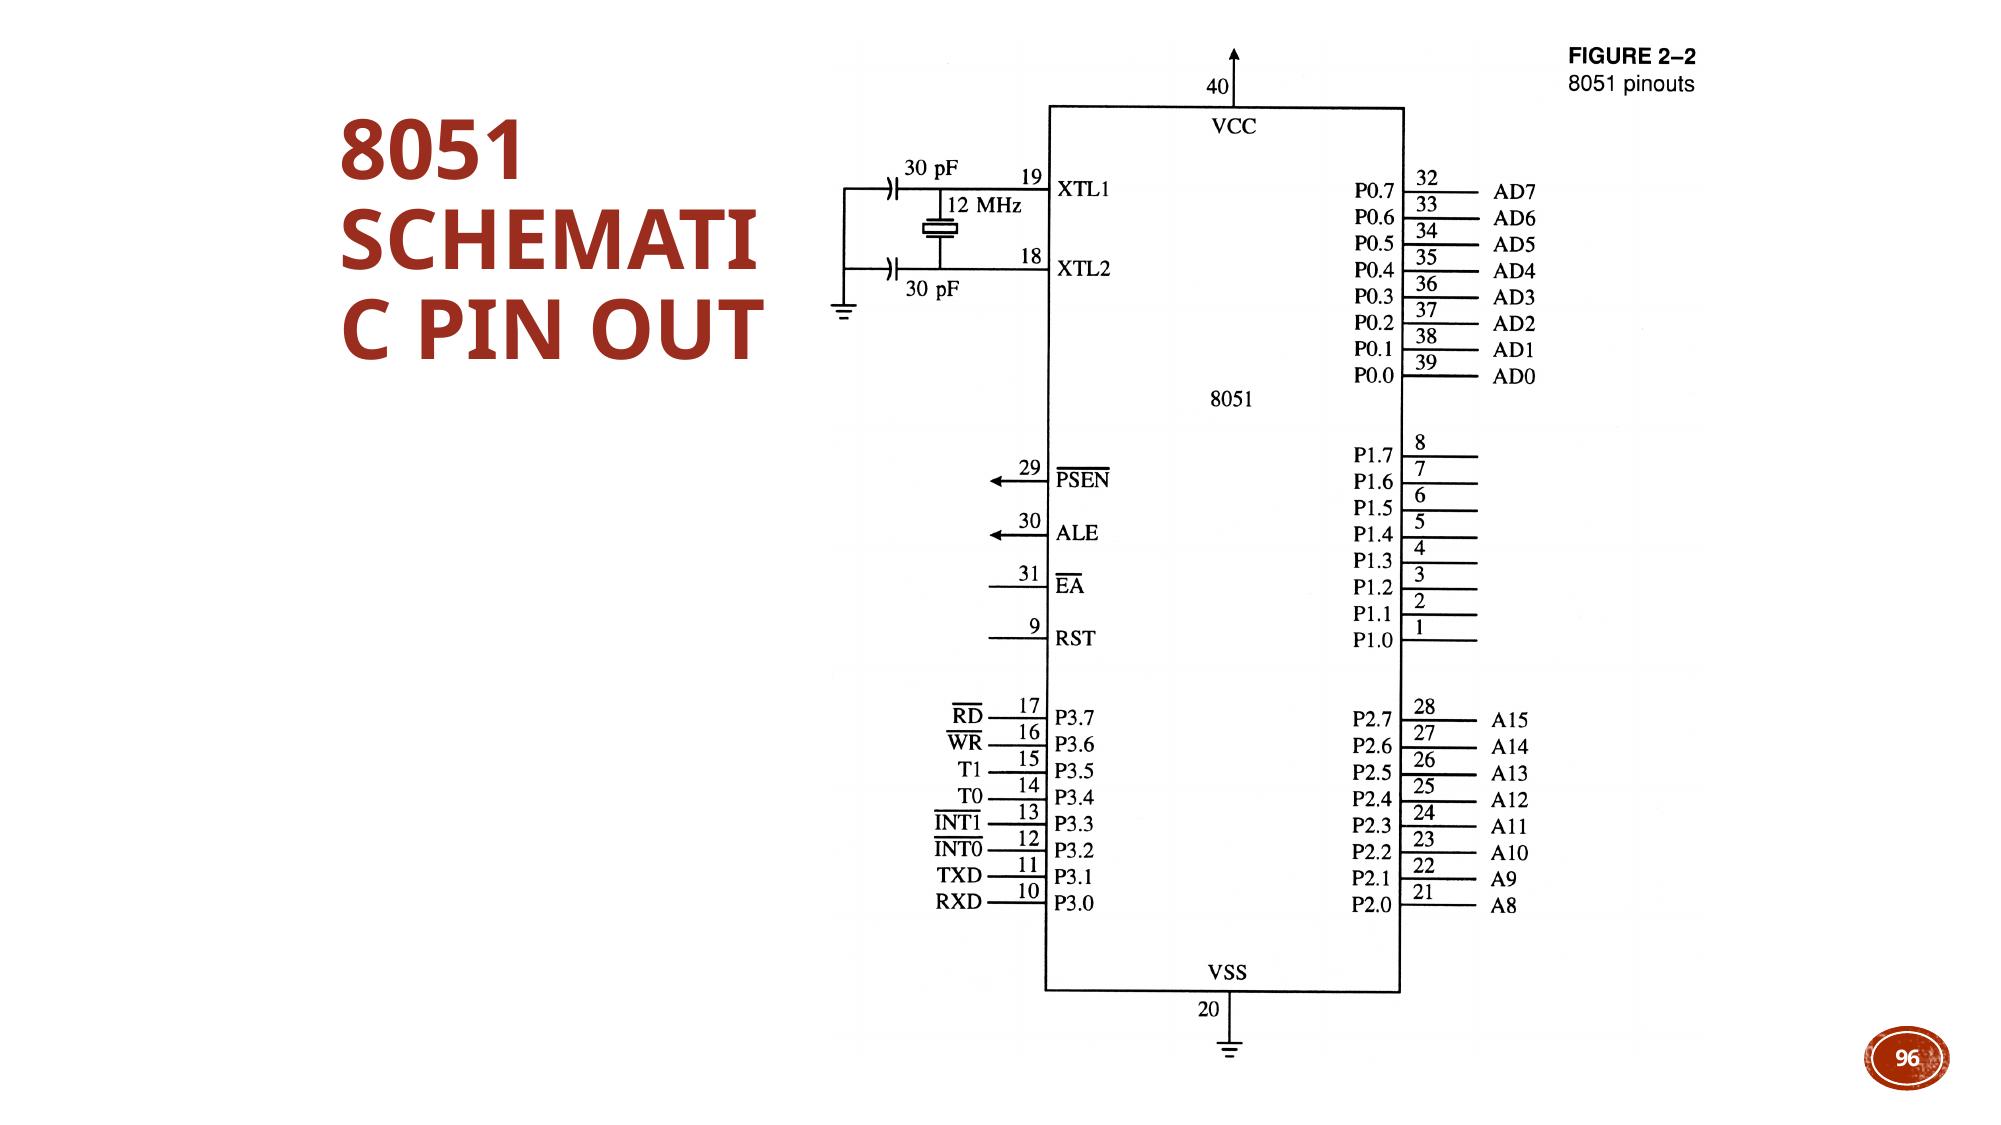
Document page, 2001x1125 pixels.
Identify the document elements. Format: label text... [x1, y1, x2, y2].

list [828, 40, 1705, 1058]
slide_number 96 [1855, 1028, 1961, 1089]
title 8051 Schematic Pin out [324, 99, 813, 763]
